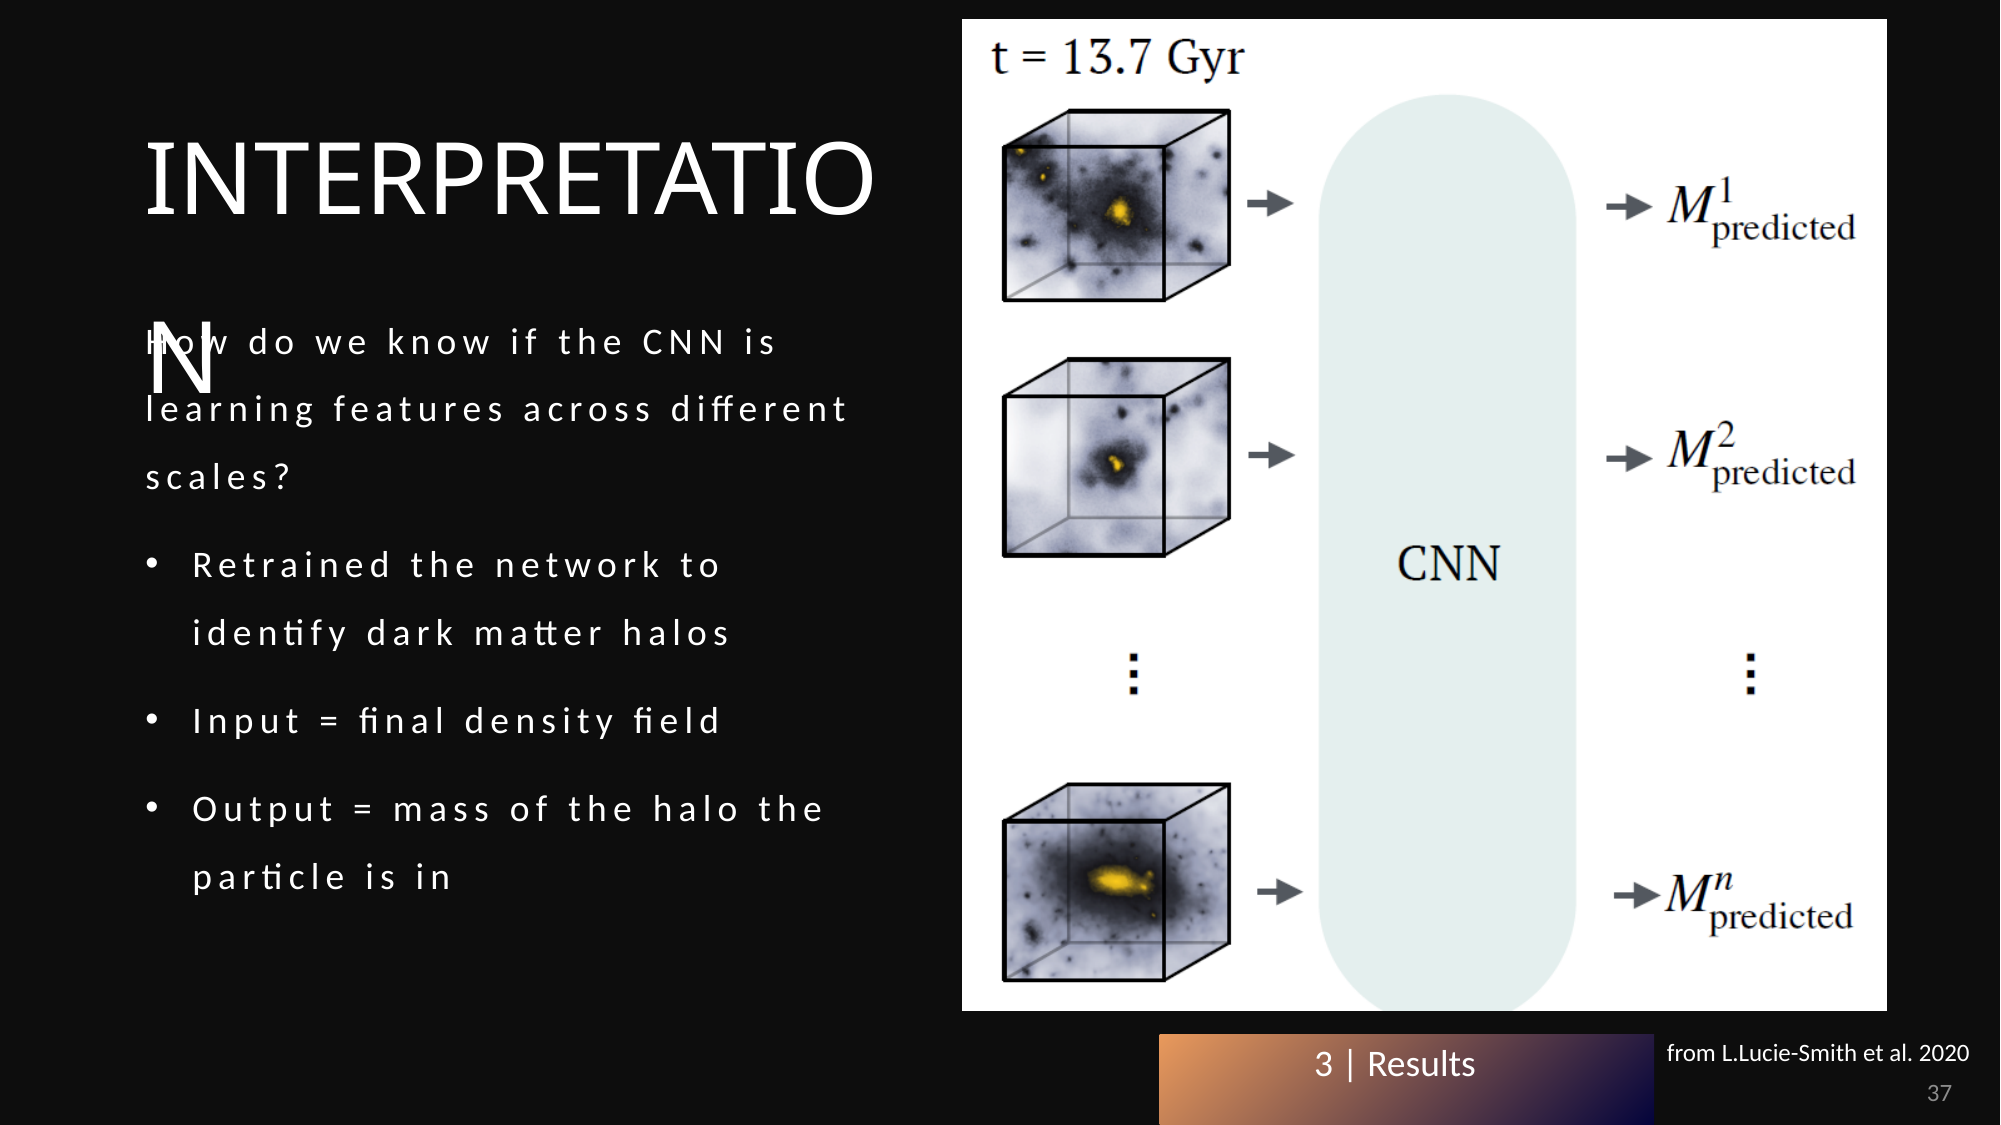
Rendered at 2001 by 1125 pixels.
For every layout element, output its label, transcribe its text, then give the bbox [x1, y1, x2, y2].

footer 3 | Results [1057, 1031, 1733, 1091]
slide_number 37 [1894, 1075, 1968, 1121]
picture [962, 19, 1887, 1011]
list How do we know if the CNN is learning features across different scales? Retrained the network to identify dark matter halos Input = final density field Output = mass of the halo the particle is in [130, 286, 882, 915]
title interpretation [129, 46, 925, 283]
text_box from L.Lucie-Smith et al. 2020​ [1651, 1029, 1988, 1075]
